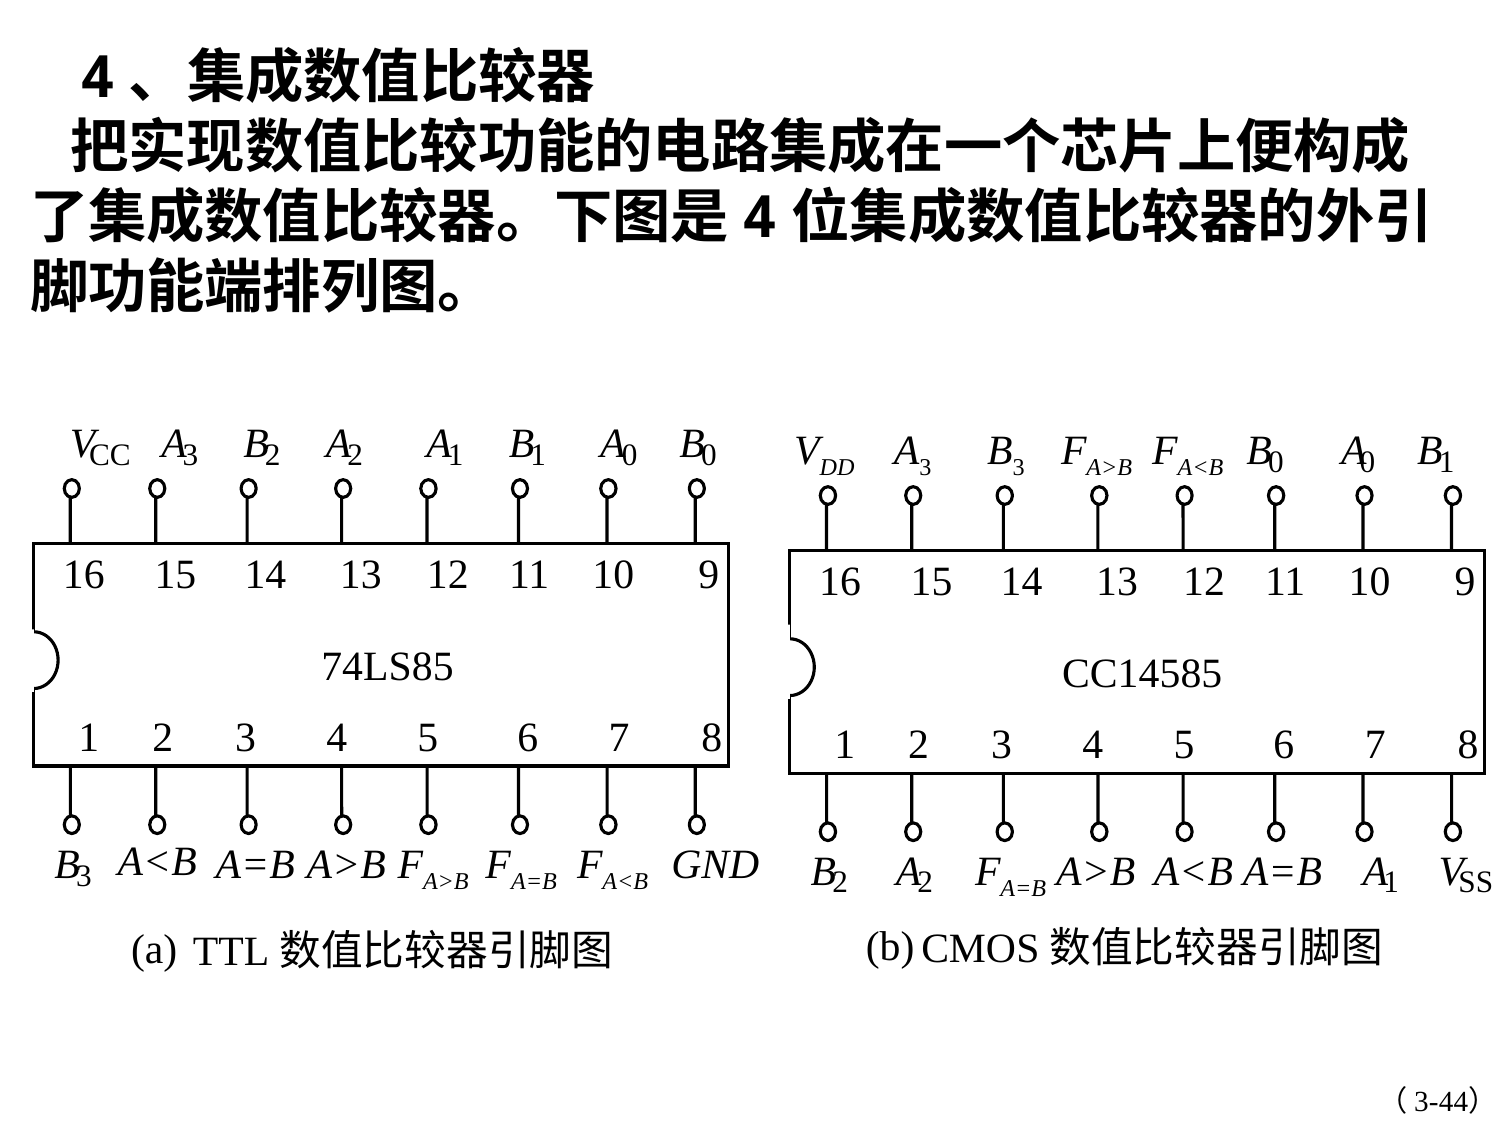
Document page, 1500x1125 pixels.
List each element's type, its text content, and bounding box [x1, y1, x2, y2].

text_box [2, 412, 1500, 979]
text_box 4、集成数值比较器 把实现数值比较功能的电路集成在一个芯片上便构成了集成数值比较器。下图是4位集成数值比较器的外引脚功能端排列图。 [29, 39, 1452, 320]
slide_number （3-44） [1200, 1074, 1500, 1125]
